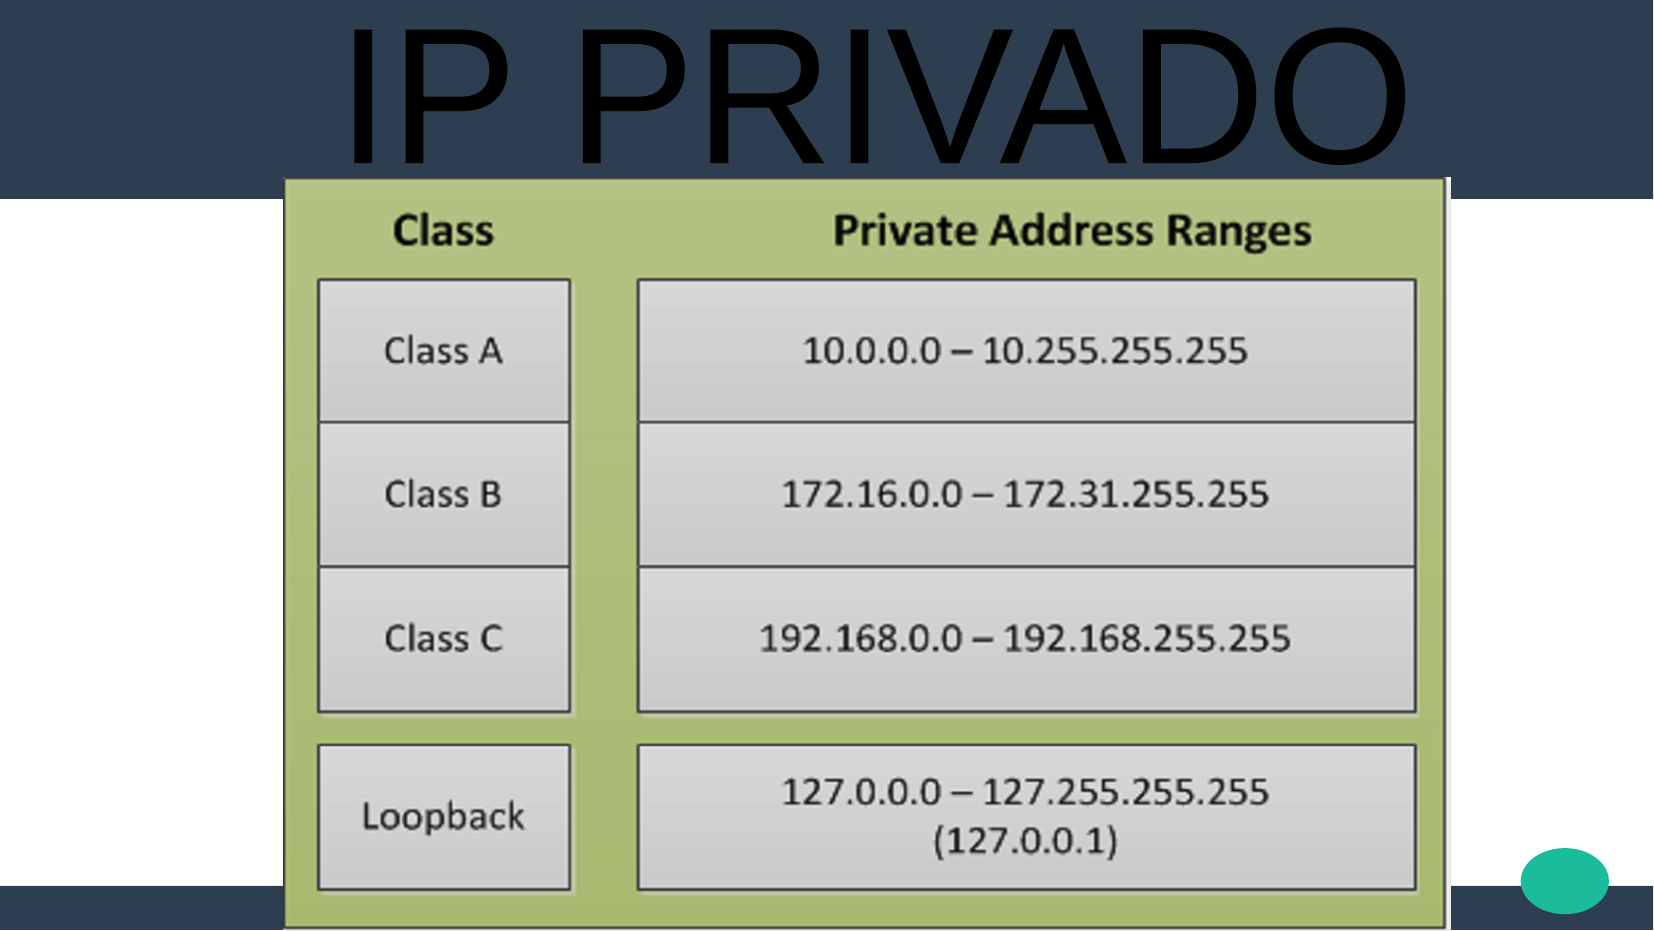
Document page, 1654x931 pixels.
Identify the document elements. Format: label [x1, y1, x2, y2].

picture [283, 176, 1451, 931]
